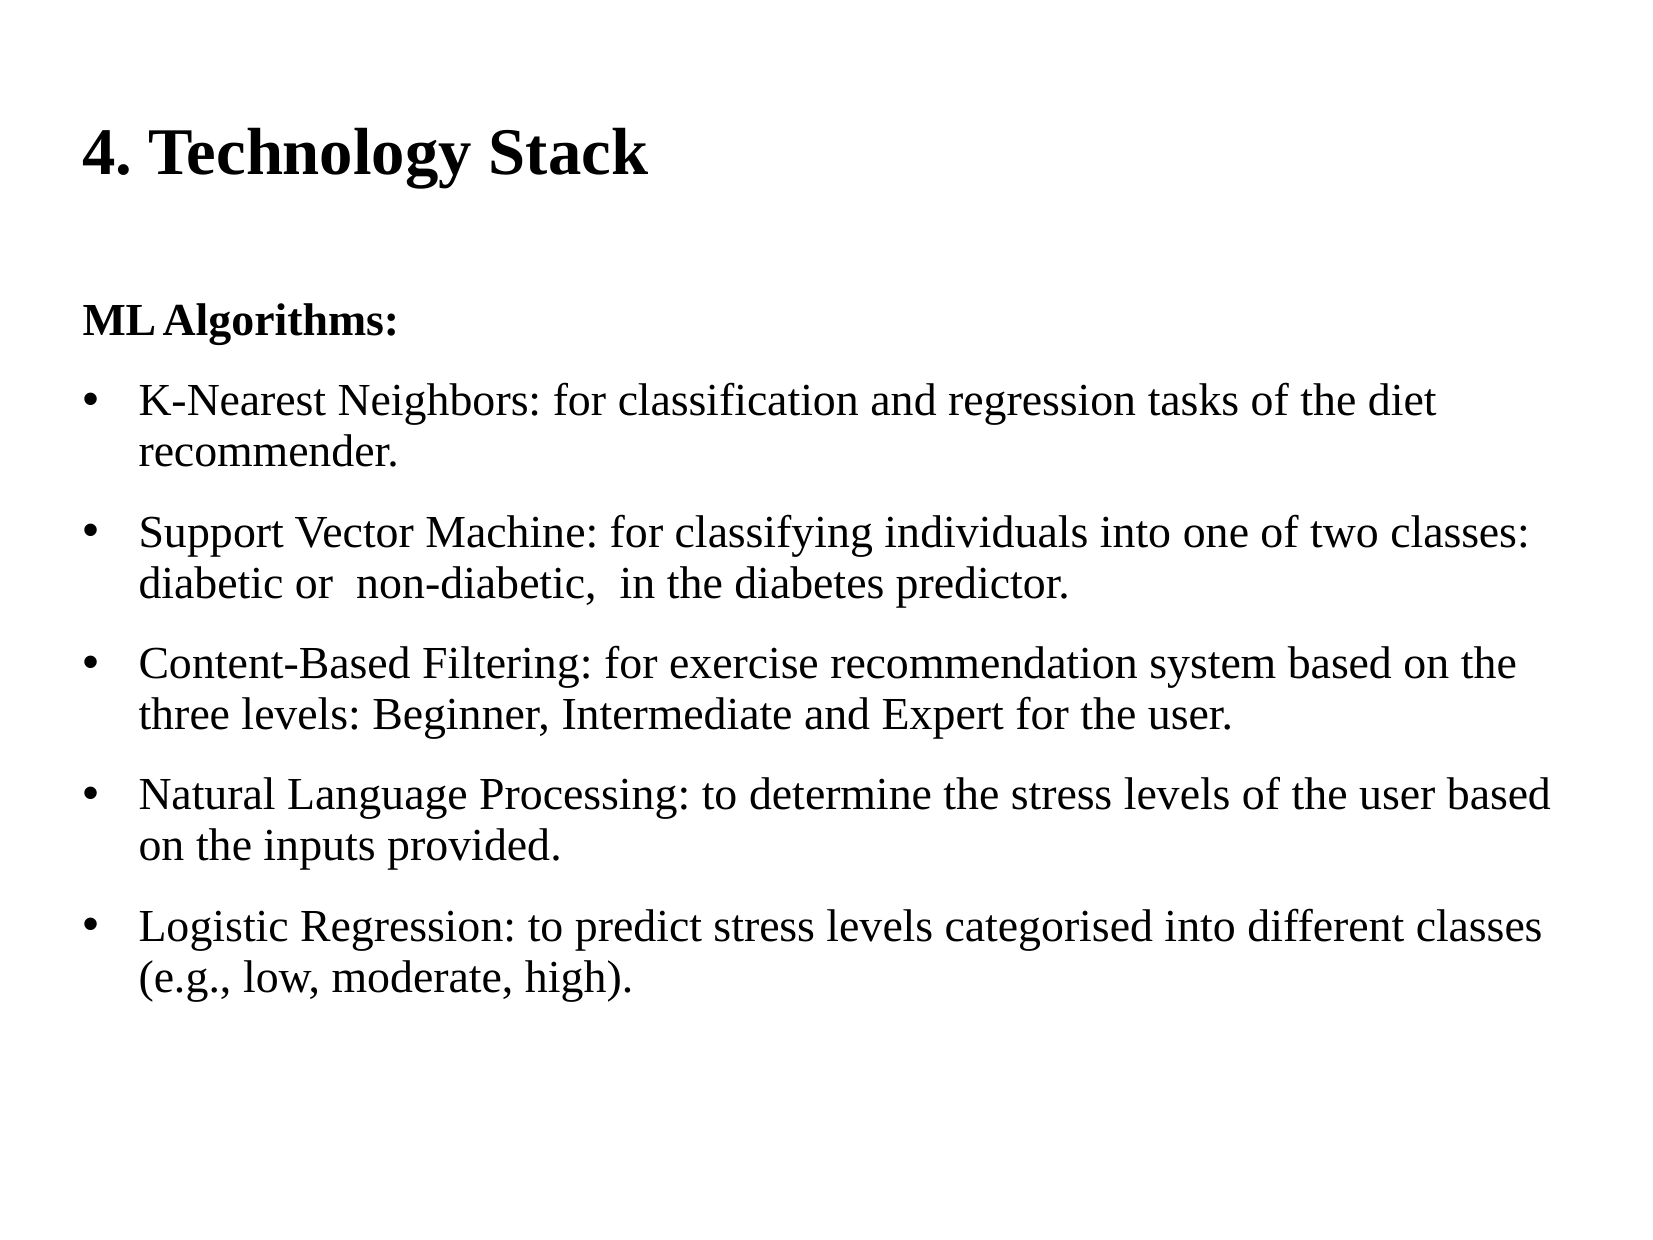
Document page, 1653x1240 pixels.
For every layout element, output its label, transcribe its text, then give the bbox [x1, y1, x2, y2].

text_box 4. Technology Stack [82, 115, 1570, 190]
text_box ML Algorithms: K-Nearest Neighbors: for classification and regression tasks of the diet recommender. Support Vector Machine: for classifying individuals into one of two classes: diabetic or non-diabetic, in the diabetes predictor. Content-Based Filtering: for exercise recommendation system based on the three levels: Beginner, Intermediate and Expert for the user. Natural Language Processing: to determine the stress levels of the user based on the inputs provided. Logistic Regression: to predict stress levels categorised into different classes (e.g., low, moderate, high). [82, 294, 1570, 1003]
